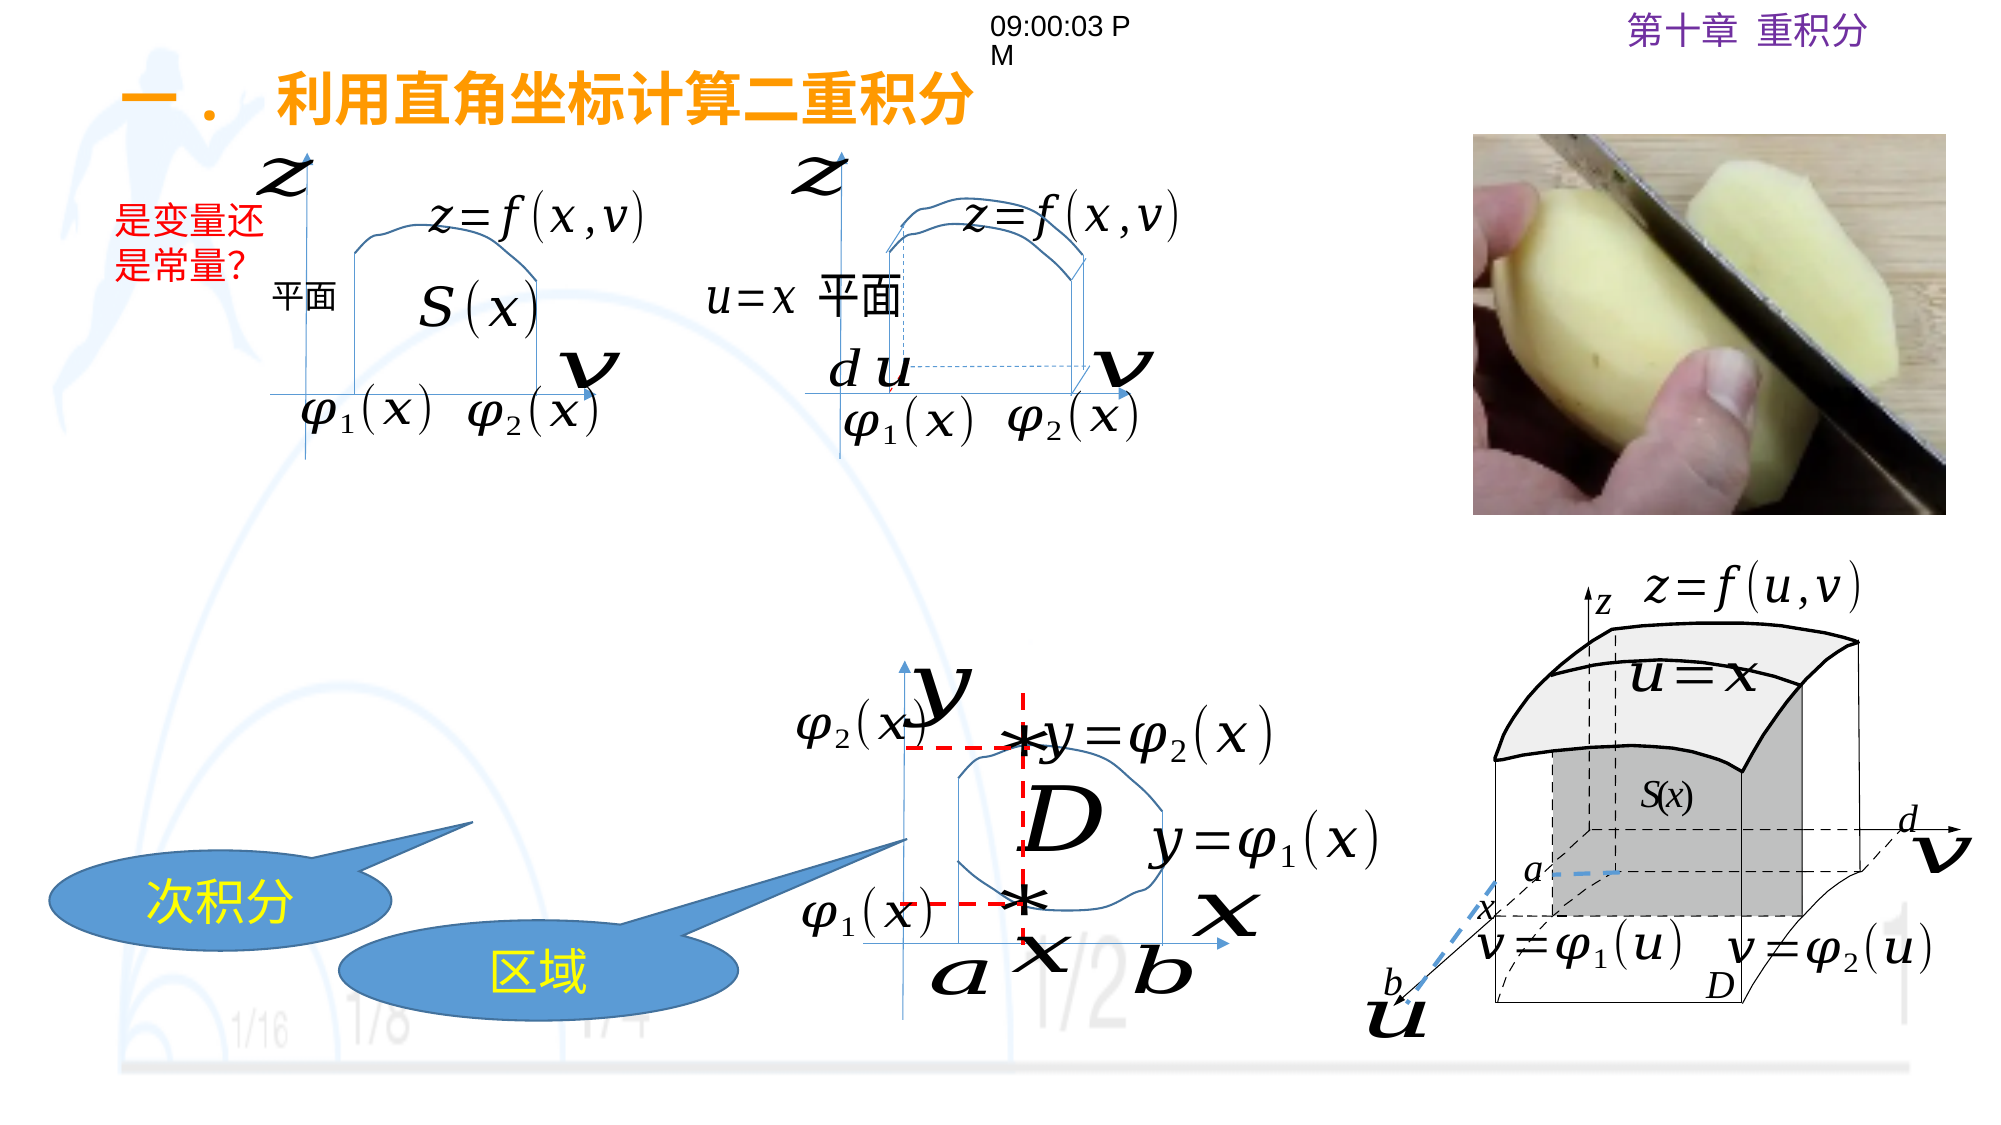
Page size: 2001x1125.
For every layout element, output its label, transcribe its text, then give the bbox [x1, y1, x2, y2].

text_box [705, 134, 1181, 459]
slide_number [975, 0, 1160, 60]
picture [1473, 134, 1946, 515]
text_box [202, 135, 647, 460]
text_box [1359, 556, 1982, 1054]
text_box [794, 695, 1030, 944]
text_box 一. 利用直角坐标计算二重积分 [105, 59, 1008, 135]
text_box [863, 640, 1383, 1020]
